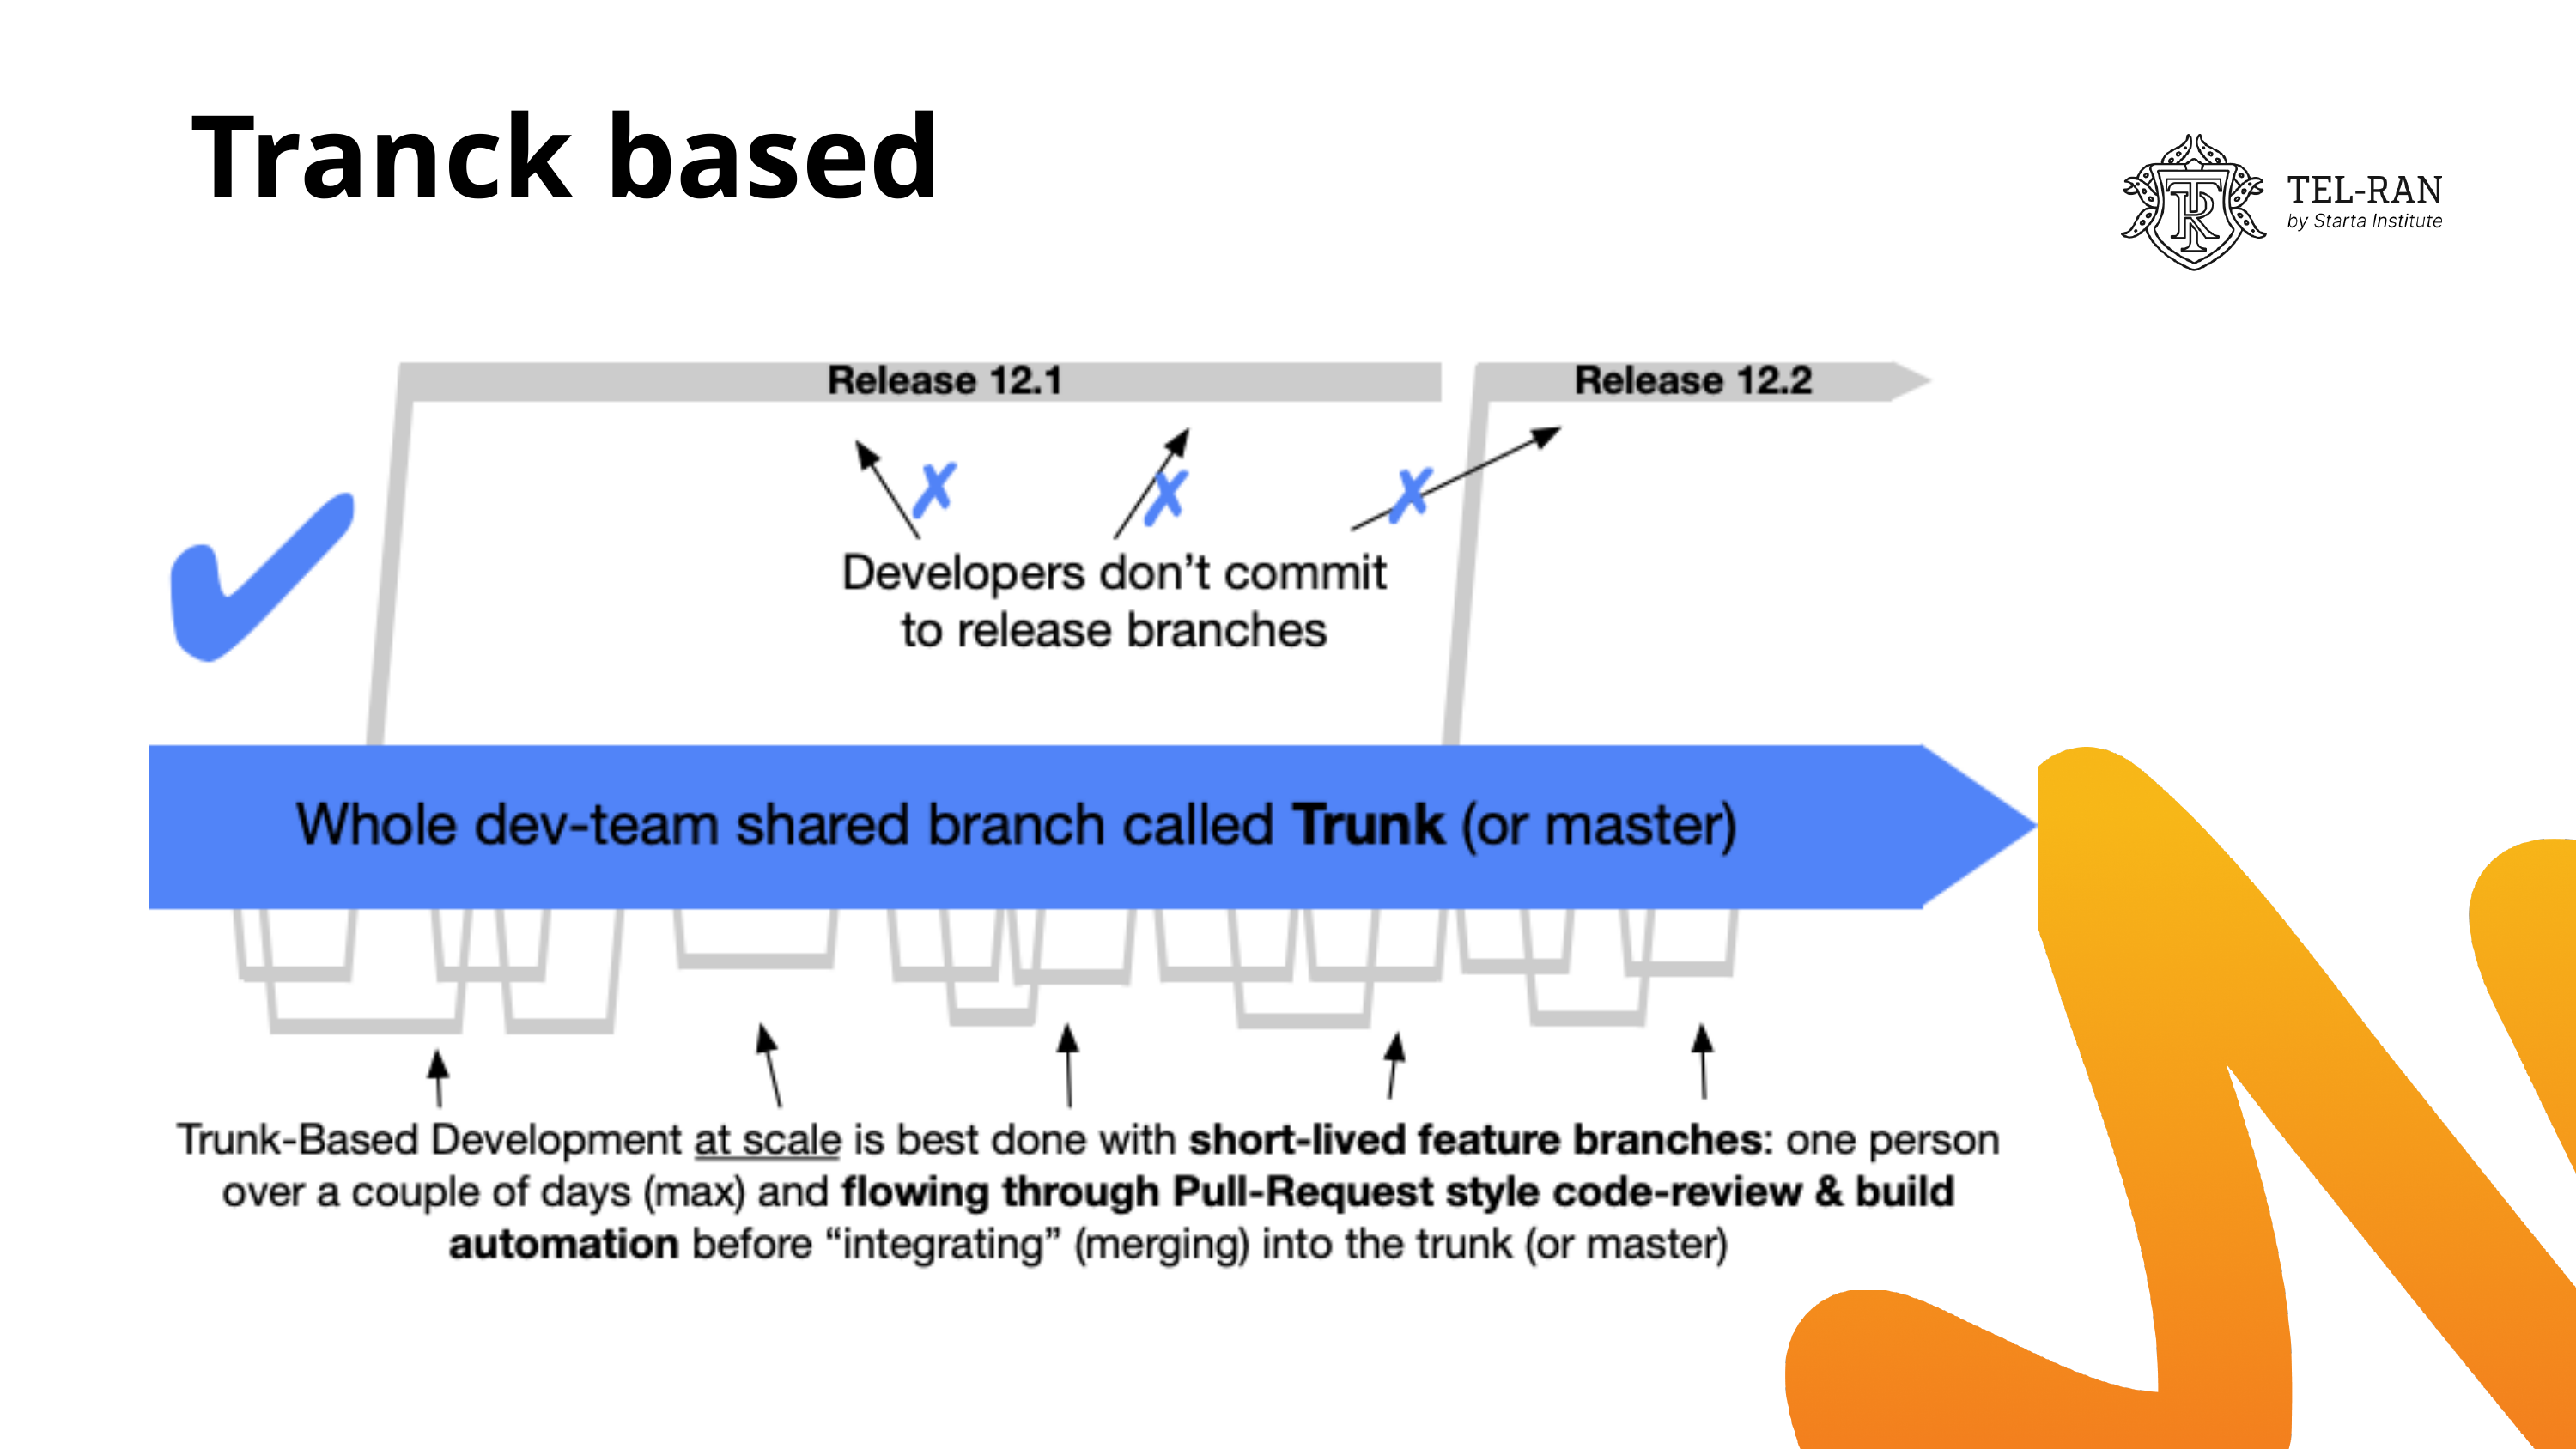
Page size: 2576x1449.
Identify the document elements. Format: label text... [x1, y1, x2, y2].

title Tranck based [177, 76, 2107, 358]
picture [148, 337, 2576, 1449]
picture [2121, 134, 2442, 271]
